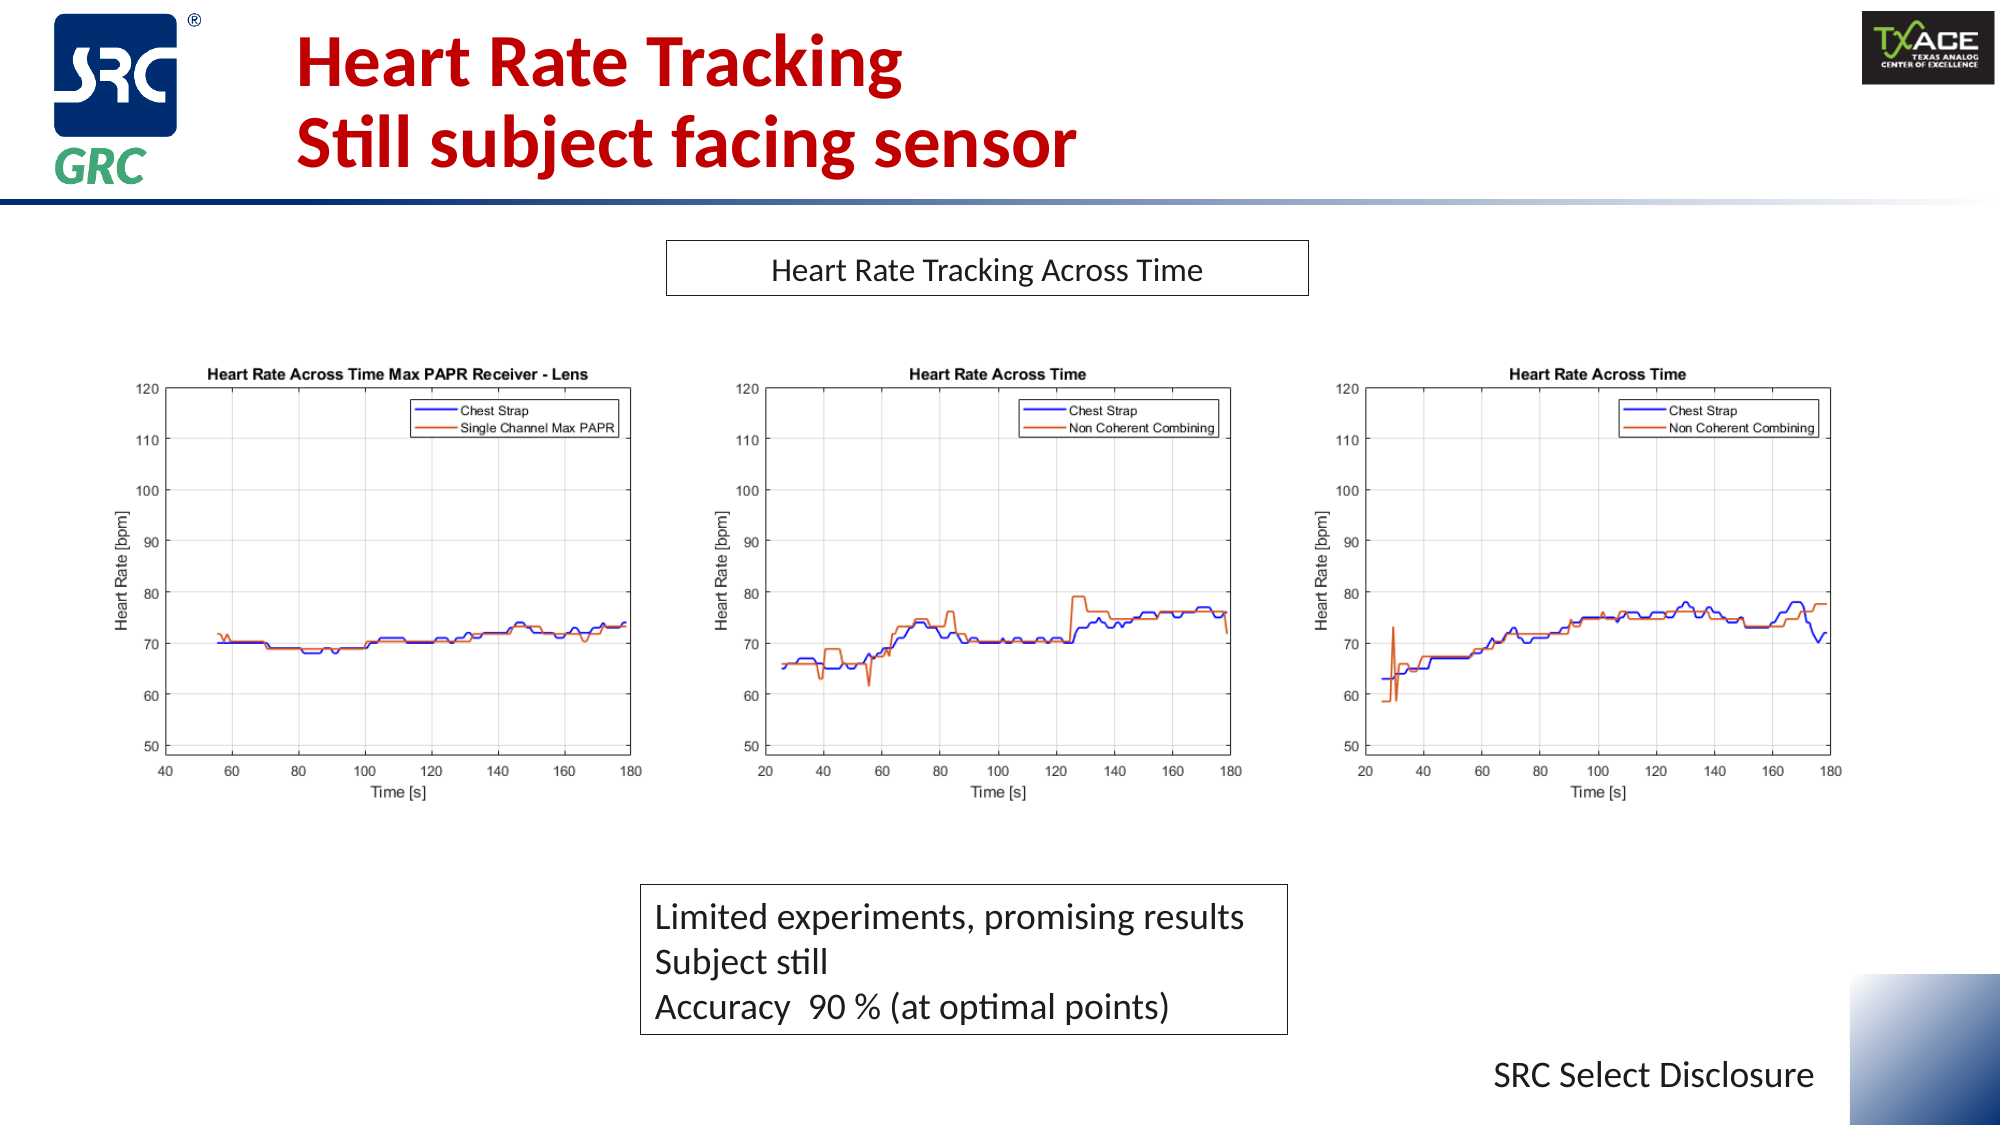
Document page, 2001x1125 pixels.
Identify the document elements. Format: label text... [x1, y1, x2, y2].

picture [1862, 11, 1995, 85]
title Heart Rate Tracking Still subject facing sensor [281, 23, 1863, 183]
picture [40, 0, 235, 198]
text_box Heart Rate Tracking Across Time [666, 240, 1309, 296]
picture [87, 354, 1888, 805]
footer SRC Select Disclosure [1030, 1042, 1831, 1103]
